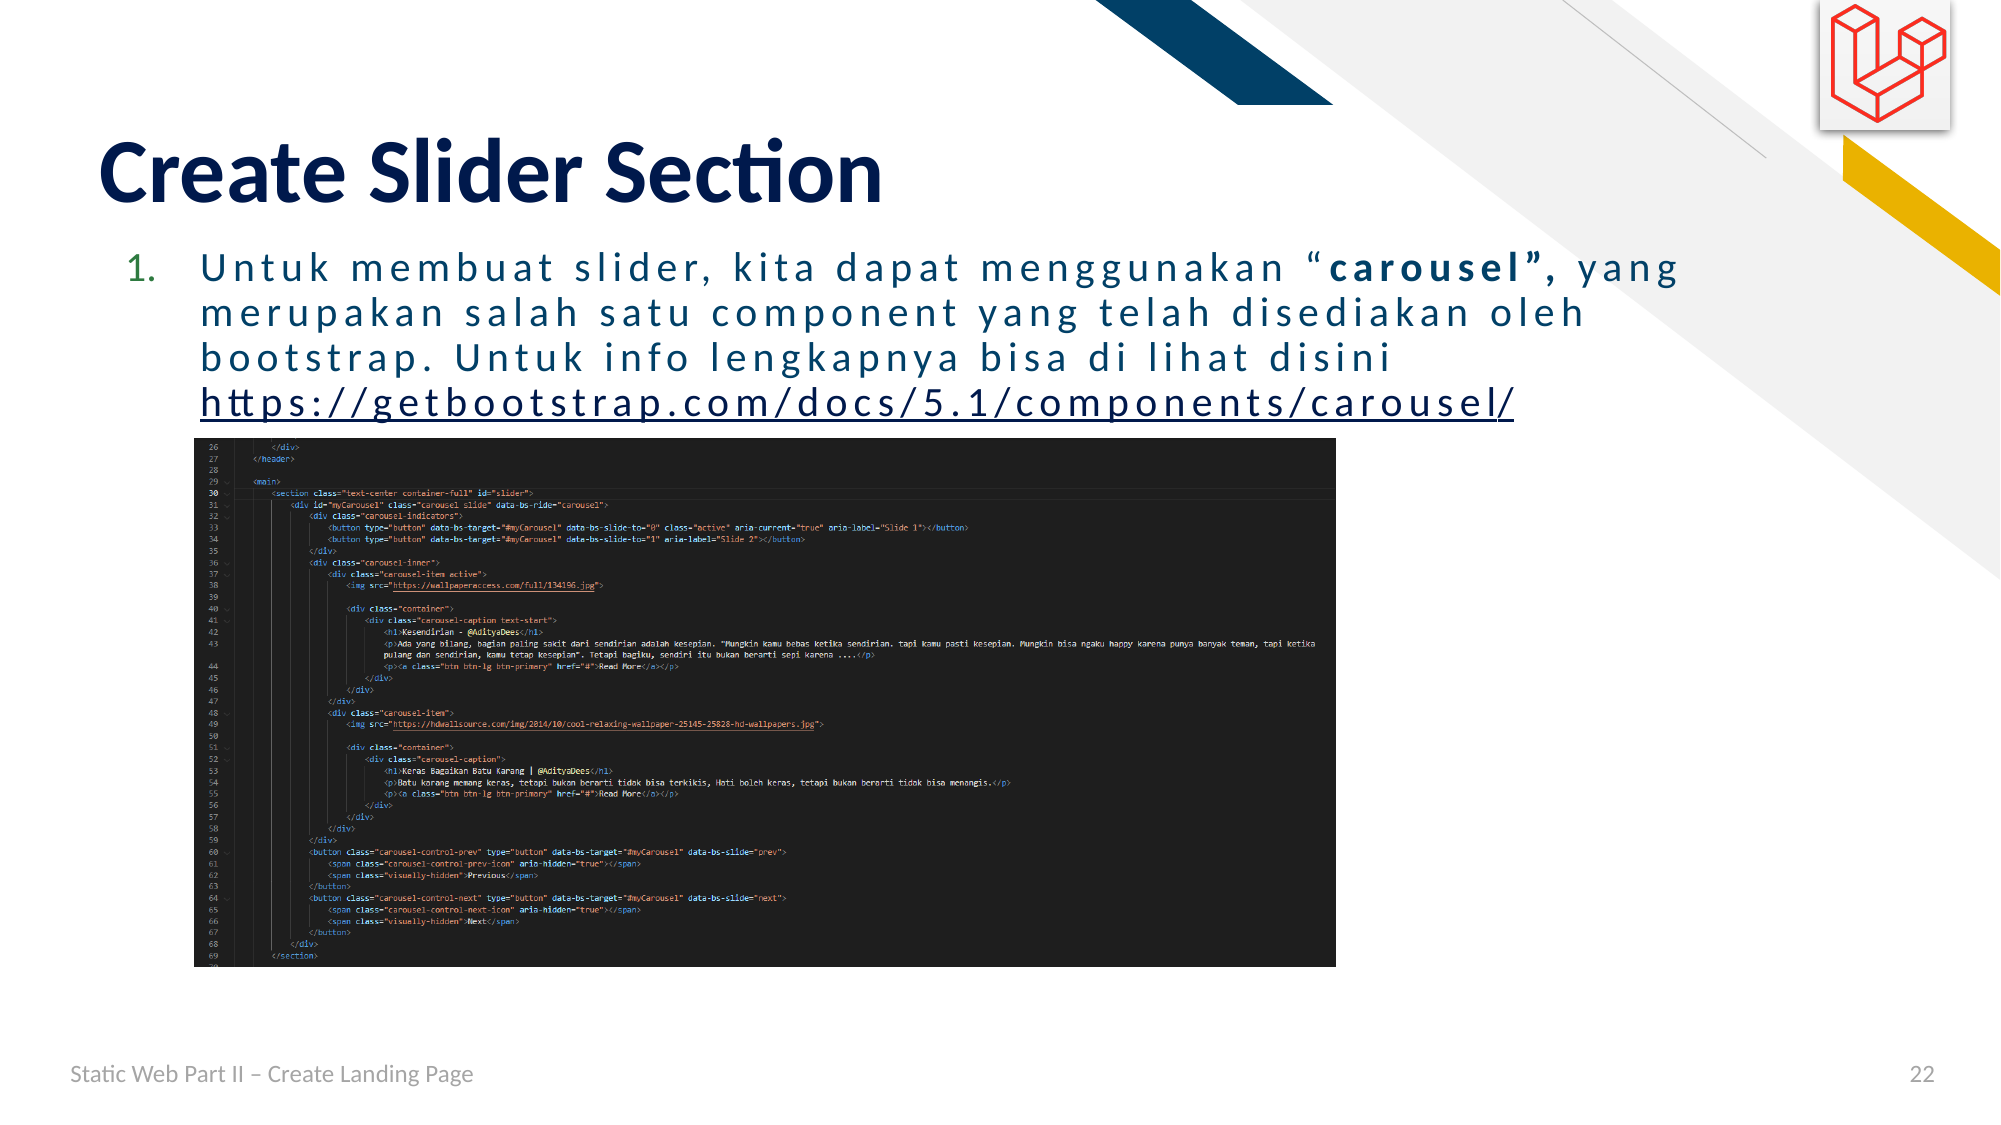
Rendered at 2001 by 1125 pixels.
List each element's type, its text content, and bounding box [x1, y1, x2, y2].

picture [1831, 4, 1947, 125]
slide_number 22 [1828, 1042, 1950, 1103]
title Create Slider Section [85, 34, 1453, 223]
text_box Untuk membuat slider, kita dapat menggunakan “carousel”, yang merupakan salah satu component yang telah disediakan oleh bootstrap. Untuk info lengkapnya bisa di lihat disini https://getbootstrap.com/docs/5.1/components/carousel/ [110, 238, 1796, 479]
picture [194, 438, 1336, 967]
footer Static Web Part II – Create Landing Page [55, 1042, 731, 1103]
text_box [1820, 0, 1950, 130]
